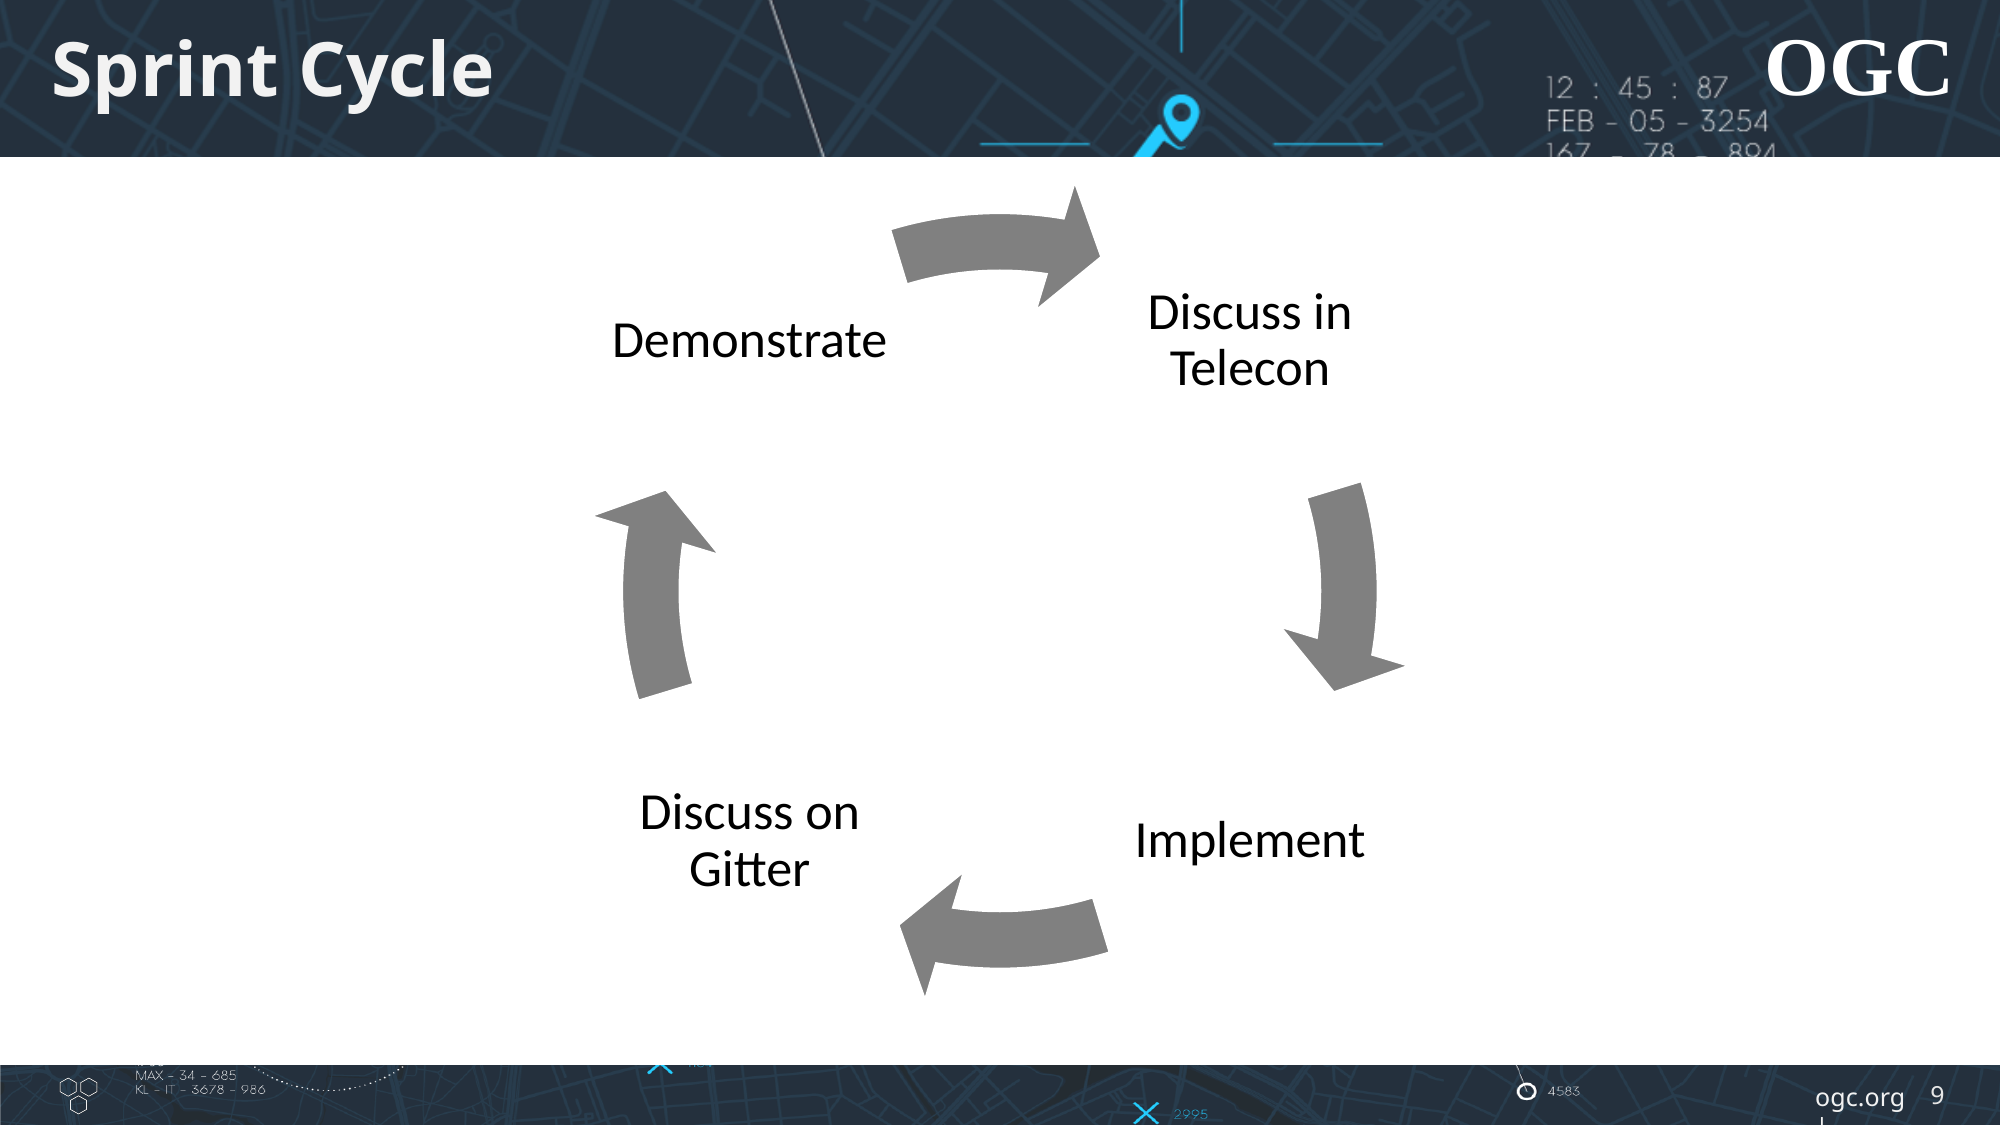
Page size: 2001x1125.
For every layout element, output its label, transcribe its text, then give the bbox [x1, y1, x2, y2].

picture [51, 1069, 106, 1123]
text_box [410, 174, 1590, 1007]
slide_number 9 [1772, 1073, 1960, 1121]
title Sprint Cycle [36, 9, 1762, 135]
